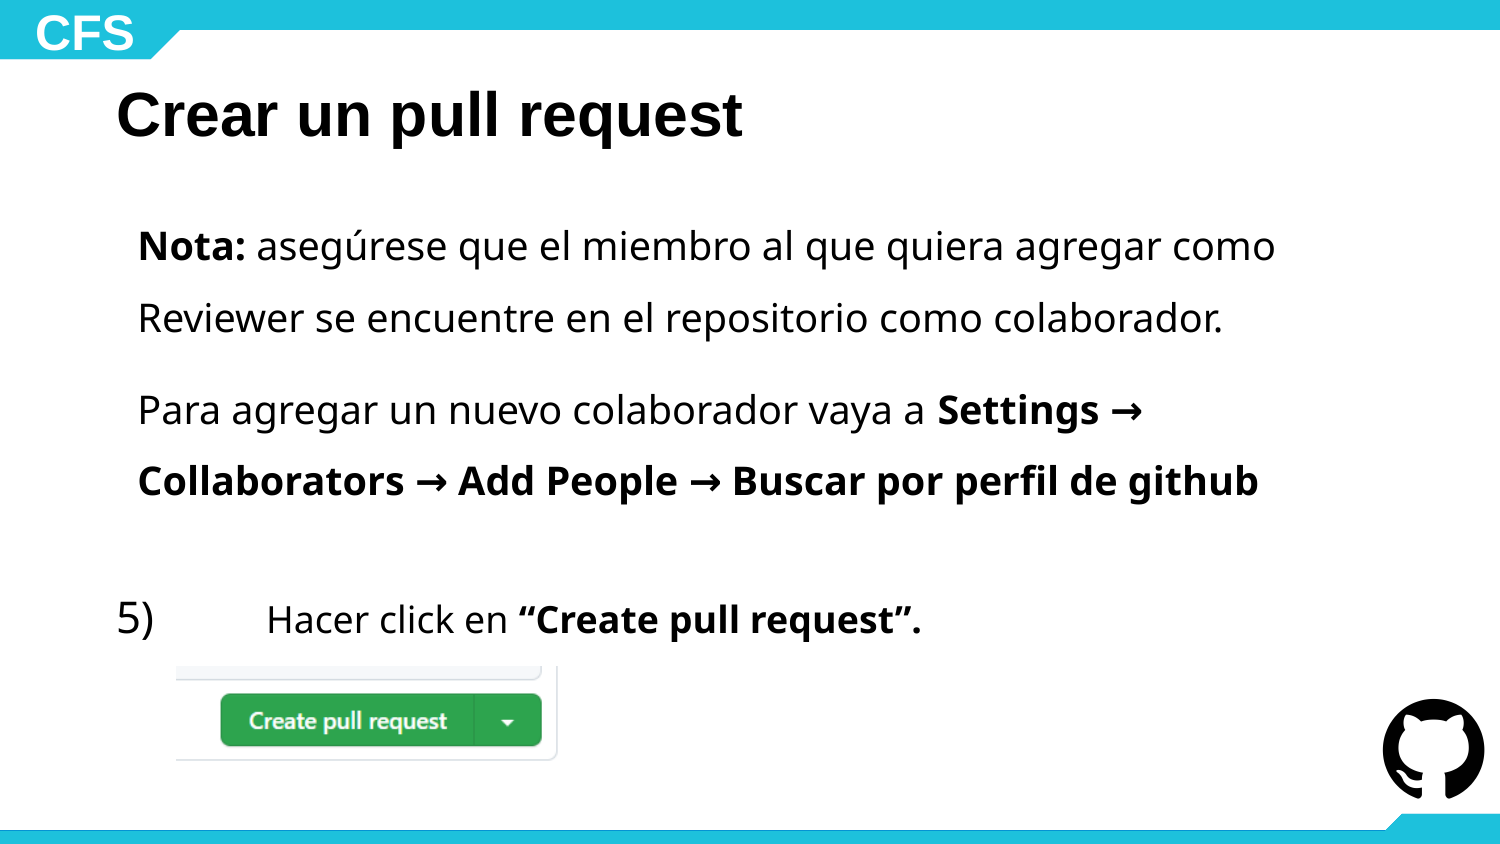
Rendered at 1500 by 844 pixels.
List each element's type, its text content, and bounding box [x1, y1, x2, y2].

text_box Nota: asegúrese que el miembro al que quiera agregar como Reviewer se encuentre en el repositorio como colaborador. Para agregar un nuevo colaborador vaya a Settings → Collaborators → Add People → Buscar por perfil de github [122, 190, 1417, 384]
picture [176, 666, 563, 771]
text_box 5) Hacer click en “Create pull request”. [101, 556, 1396, 684]
picture [1375, 691, 1500, 817]
text_box Crear un pull request [101, 63, 1396, 191]
